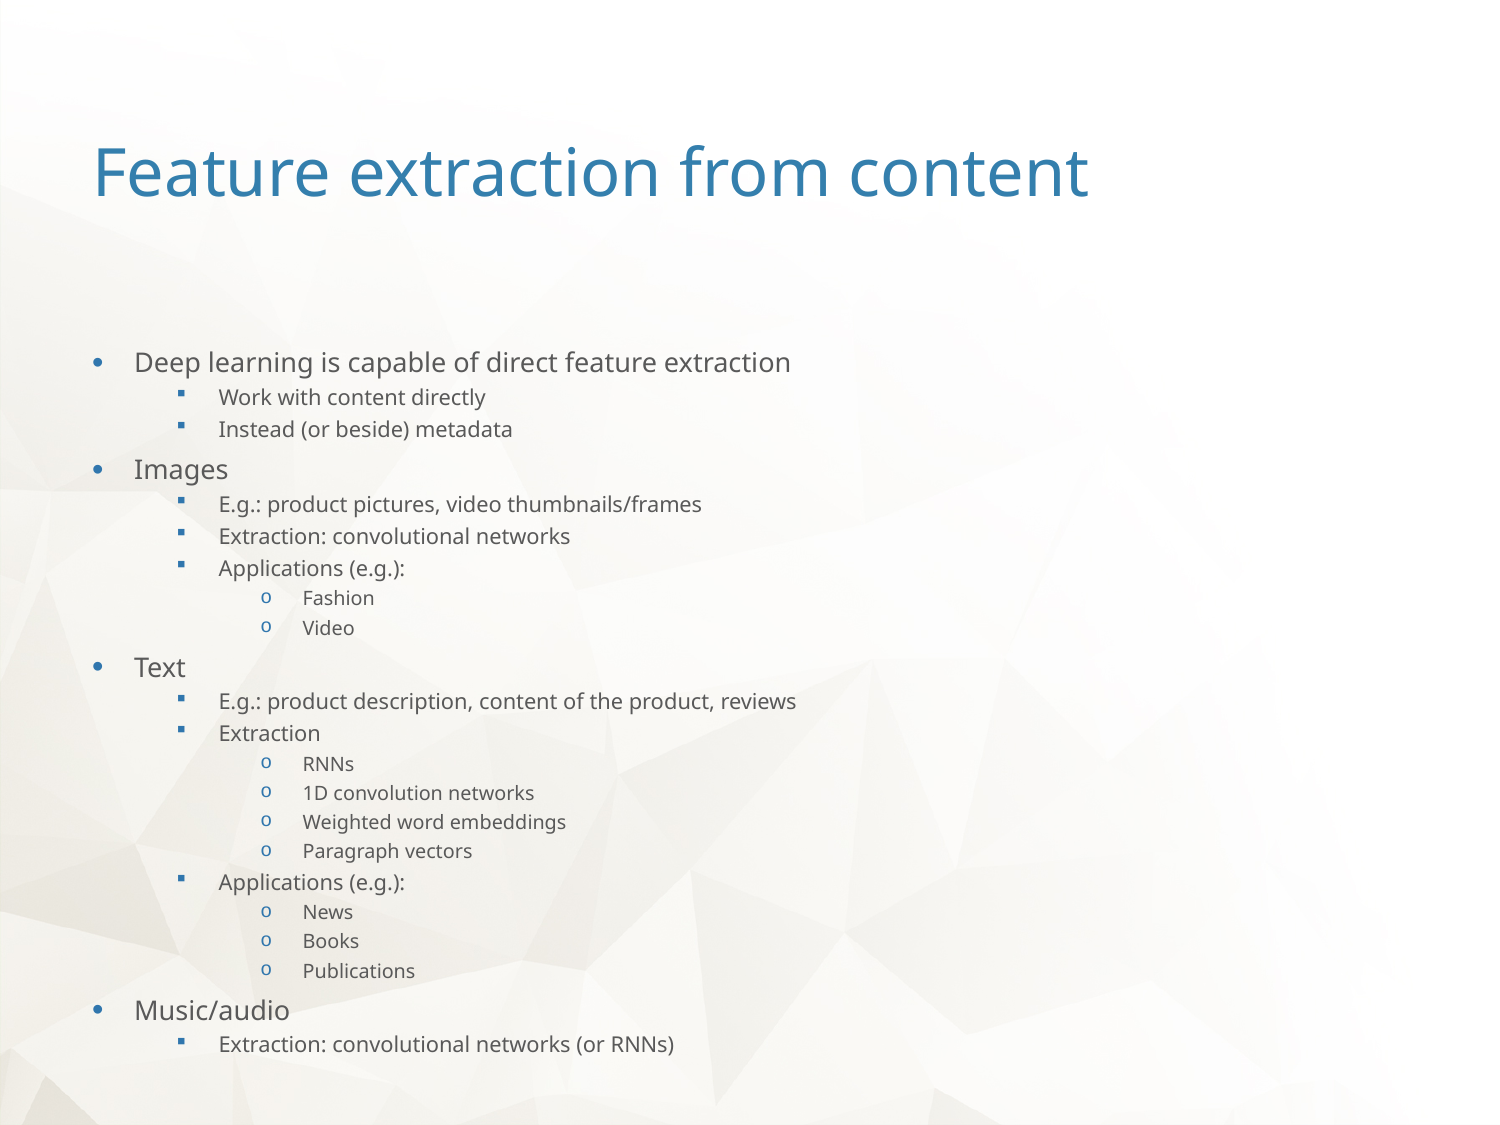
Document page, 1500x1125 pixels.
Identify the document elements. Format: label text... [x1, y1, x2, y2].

picture [0, 0, 1500, 1125]
list Deep learning is capable of direct feature extraction Work with content directly Instead (or beside) metadata Images E.g.: product pictures, video thumbnails/frames Extraction: convolutional networks Applications (e.g.): Fashion Video Text E.g.: product description, content of the product, reviews Extraction RNNs 1D convolution networks Weighted word embeddings Paragraph vectors Applications (e.g.): News Books Publications Music/audio Extraction: convolutional networks (or RNNs) [76, 337, 1424, 1071]
title Feature extraction from content [76, 84, 1424, 266]
